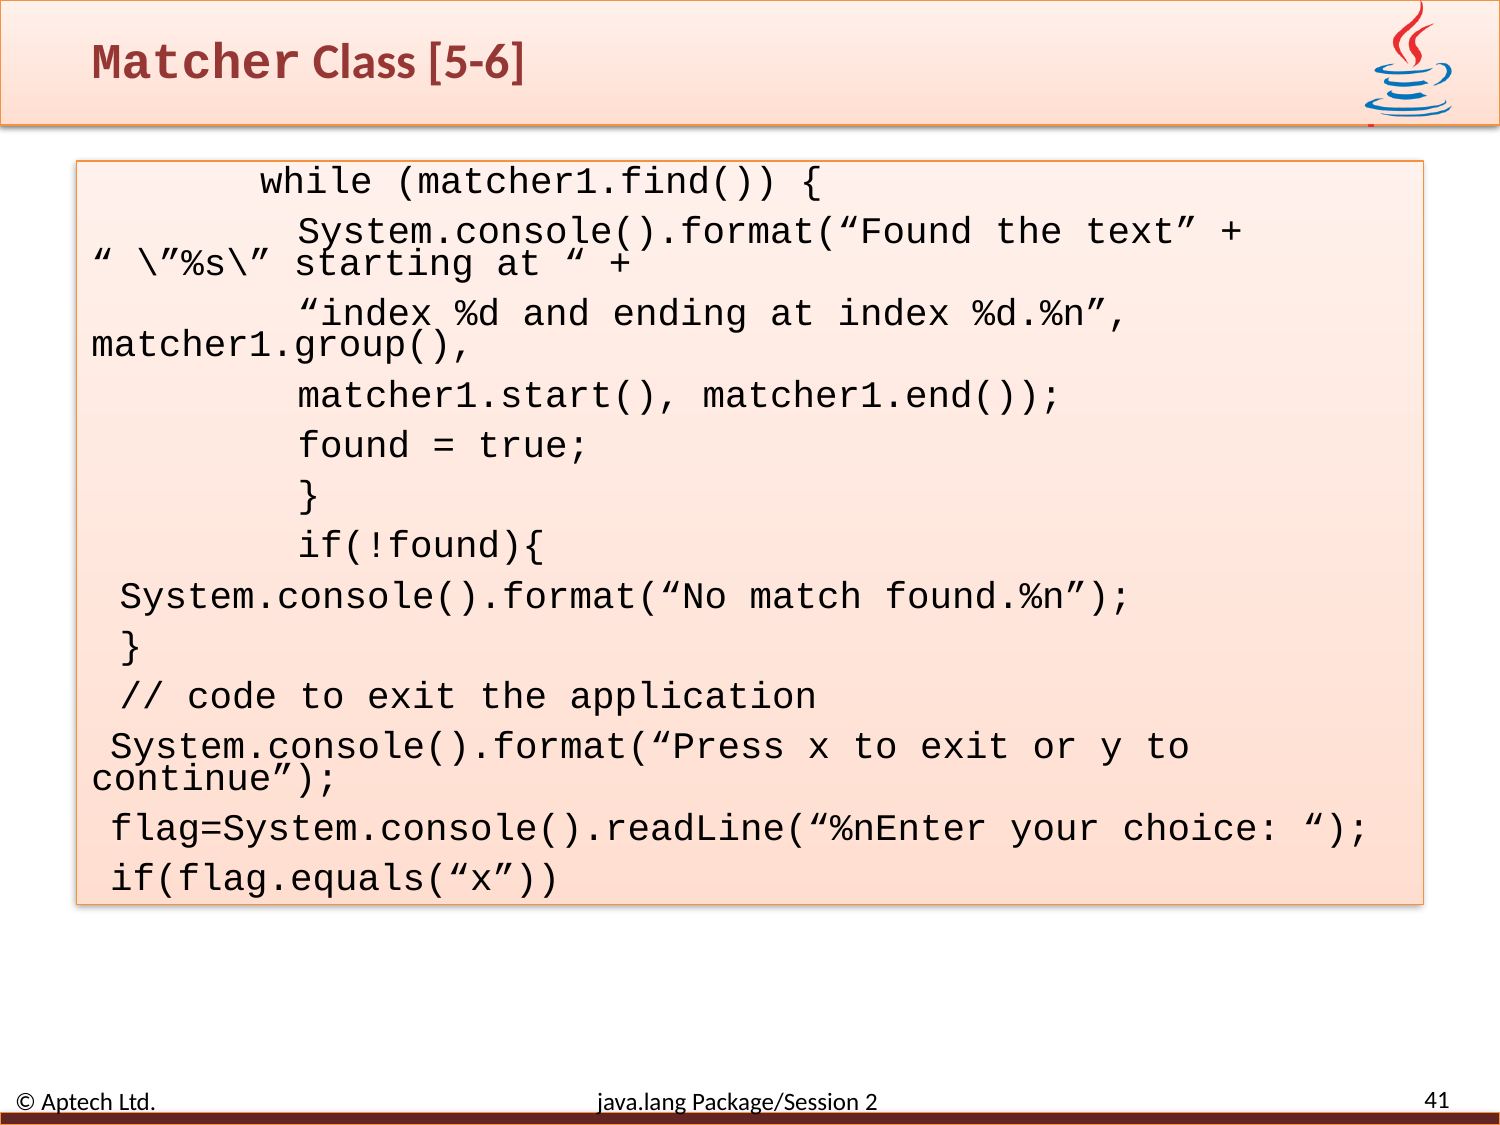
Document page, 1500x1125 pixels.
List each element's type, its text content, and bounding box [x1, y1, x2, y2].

text_box while (matcher1.find()) { System.console().format(“Found the text” + “ \”%s\” starting at “ + “index %d and ending at index %d.%n”, matcher1.group(), matcher1.start(), matcher1.end()); found = true; } if(!found){ System.console().format(“No match found.%n”); } // code to exit the application System.console().format(“Press x to exit or y to continue”); flag=System.console().readLine(“%nEnter your choice: “); if(flag.equals(“x”)) [76, 160, 1424, 905]
slide_number 41 [1337, 1084, 1465, 1113]
list [52, 148, 1424, 1048]
footer © Aptech Ltd. java.lang Package/Session 2 [0, 1087, 1325, 1113]
picture [1362, 0, 1454, 127]
title Matcher Class [5-6] [76, 24, 1288, 93]
